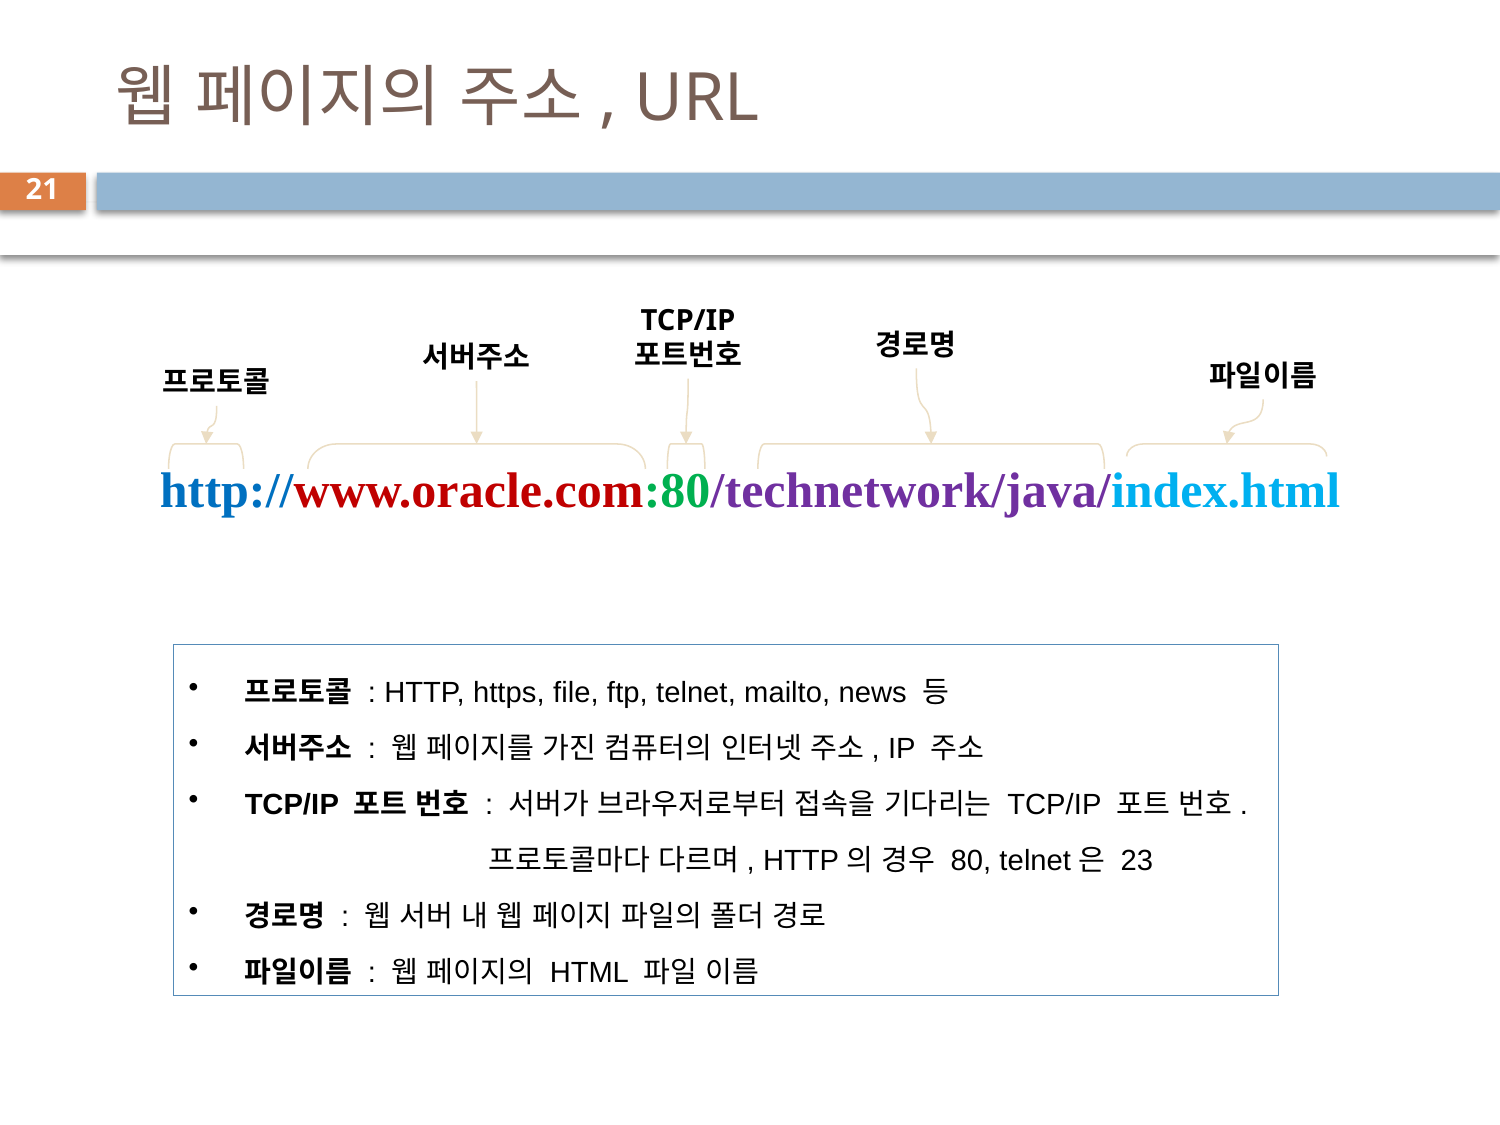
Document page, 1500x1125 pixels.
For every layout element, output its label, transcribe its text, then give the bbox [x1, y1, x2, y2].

title 웹 페이지의 주소, URL [100, 37, 1438, 149]
slide_number 21 [0, 170, 87, 211]
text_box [120, 281, 1377, 545]
text_box 프로토콜 : HTTP, https, file, ftp, telnet, mailto, news 등 서버주소 : 웹 페이지를 가진 컴퓨터의 인터넷 주소, IP 주소 TCP/IP 포트 번호 : 서버가 브라우저로부터 접속을 기다리는 TCP/IP 포트 번호. 프로토콜마다 다르며, HTTP의 경우 80, telnet은 23 경로명 : 웹 서버 내 웹 페이지 파일의 폴더 경로 파일이름 : 웹 페이지의 HTML 파일 이름 [173, 644, 1279, 996]
